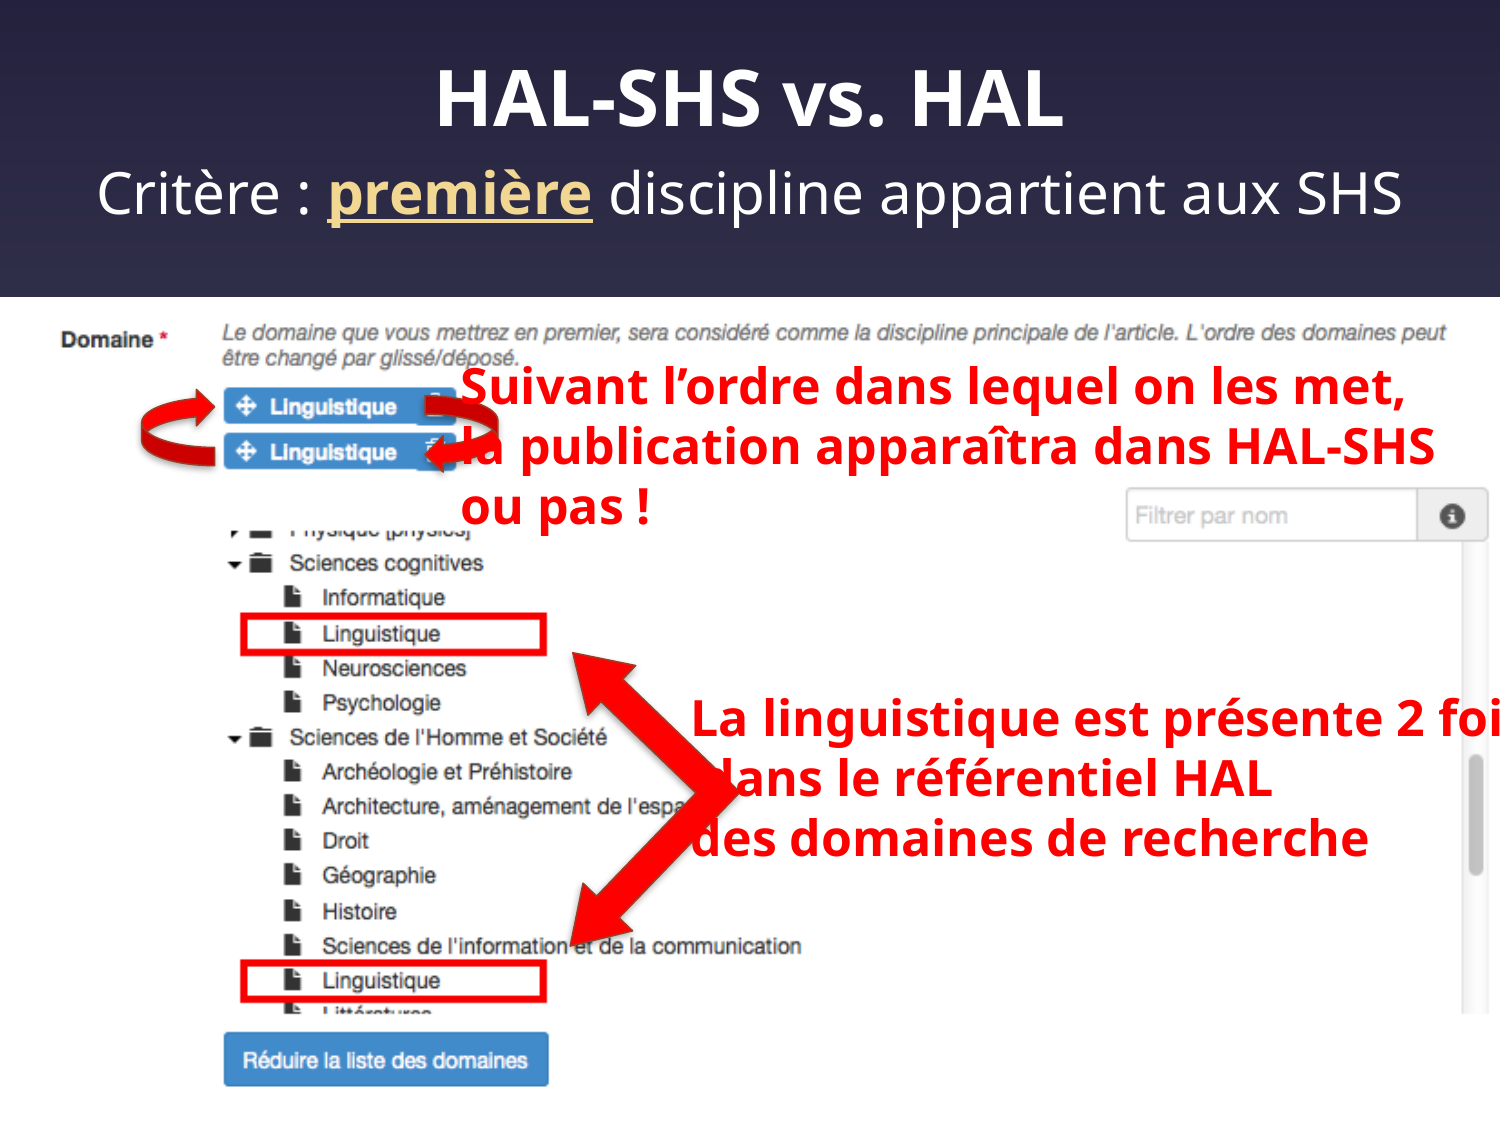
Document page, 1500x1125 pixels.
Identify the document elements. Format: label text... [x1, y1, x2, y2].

text_box HAL-SHS vs. HAL Critère : première discipline appartient aux SHS [19, 22, 1480, 241]
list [0, 297, 1500, 1125]
